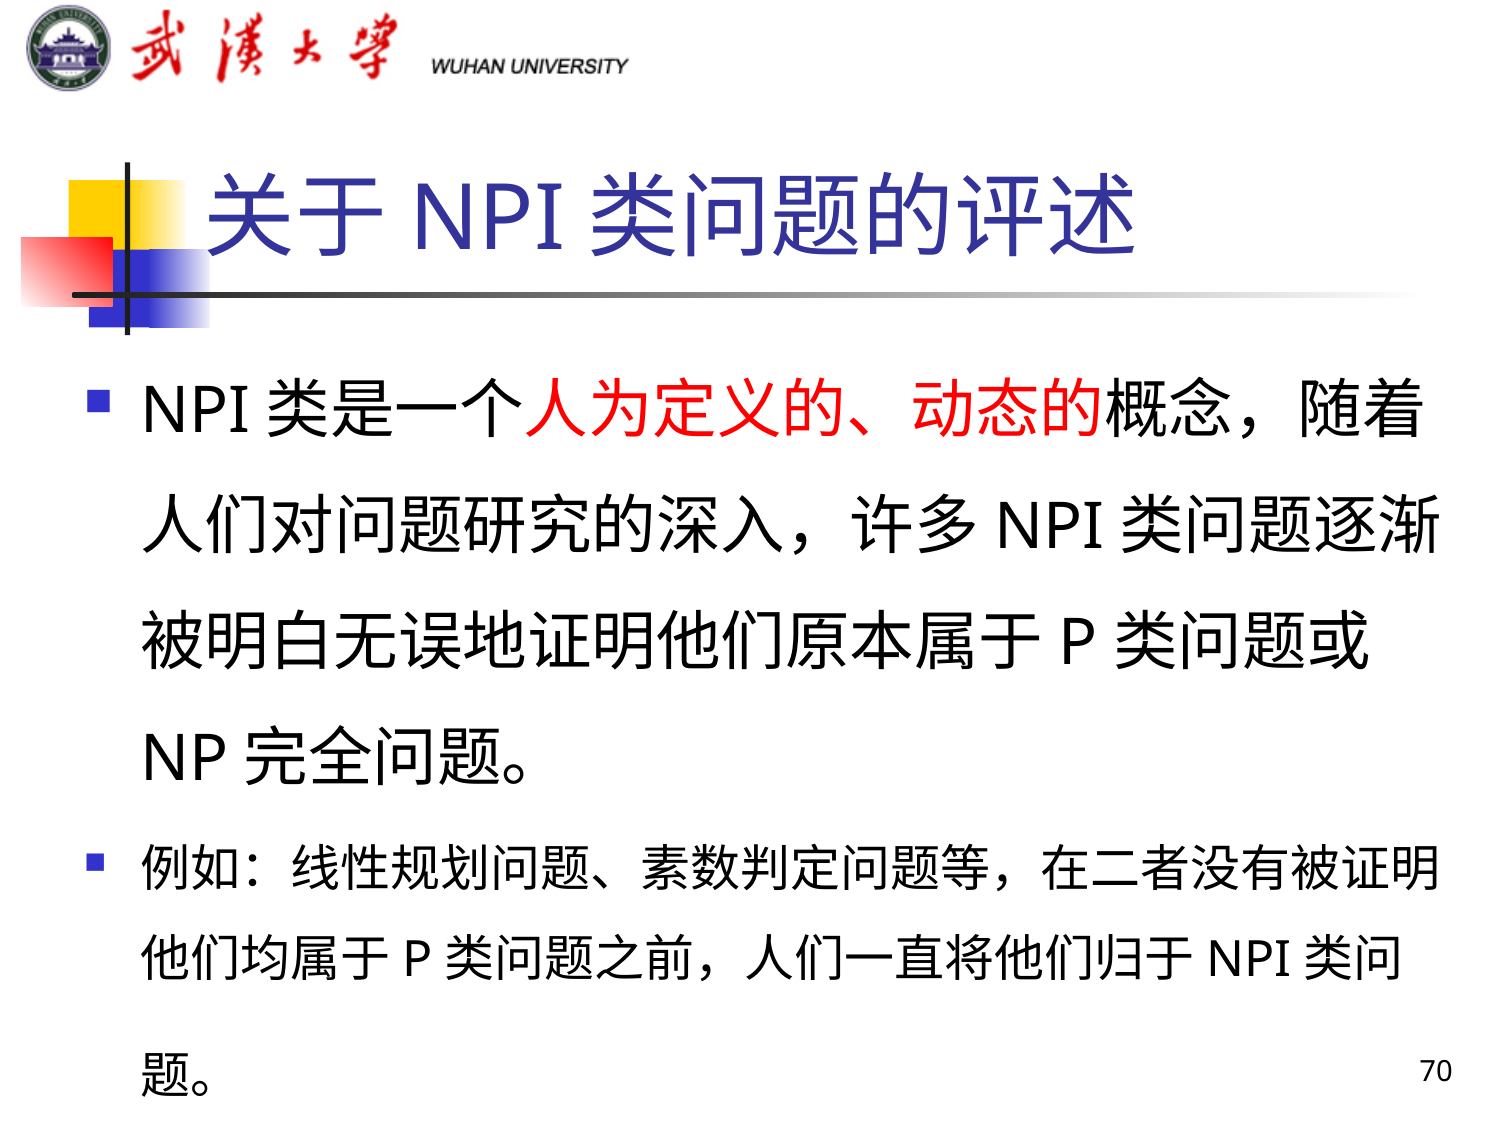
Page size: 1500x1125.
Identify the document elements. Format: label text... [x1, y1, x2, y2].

list NPI类是一个人为定义的、动态的概念，随着人们对问题研究的深入，许多NPI类问题逐渐被明白无误地证明他们原本属于P类问题或NP完全问题。 例如：线性规划问题、素数判定问题等，在二者没有被证明他们均属于P类问题之前，人们一直将他们归于NPI类问题。 [69, 321, 1459, 997]
slide_number 70 [1155, 1024, 1468, 1100]
picture [0, 0, 643, 93]
title 关于NPI类问题的评述 [188, 35, 1468, 275]
